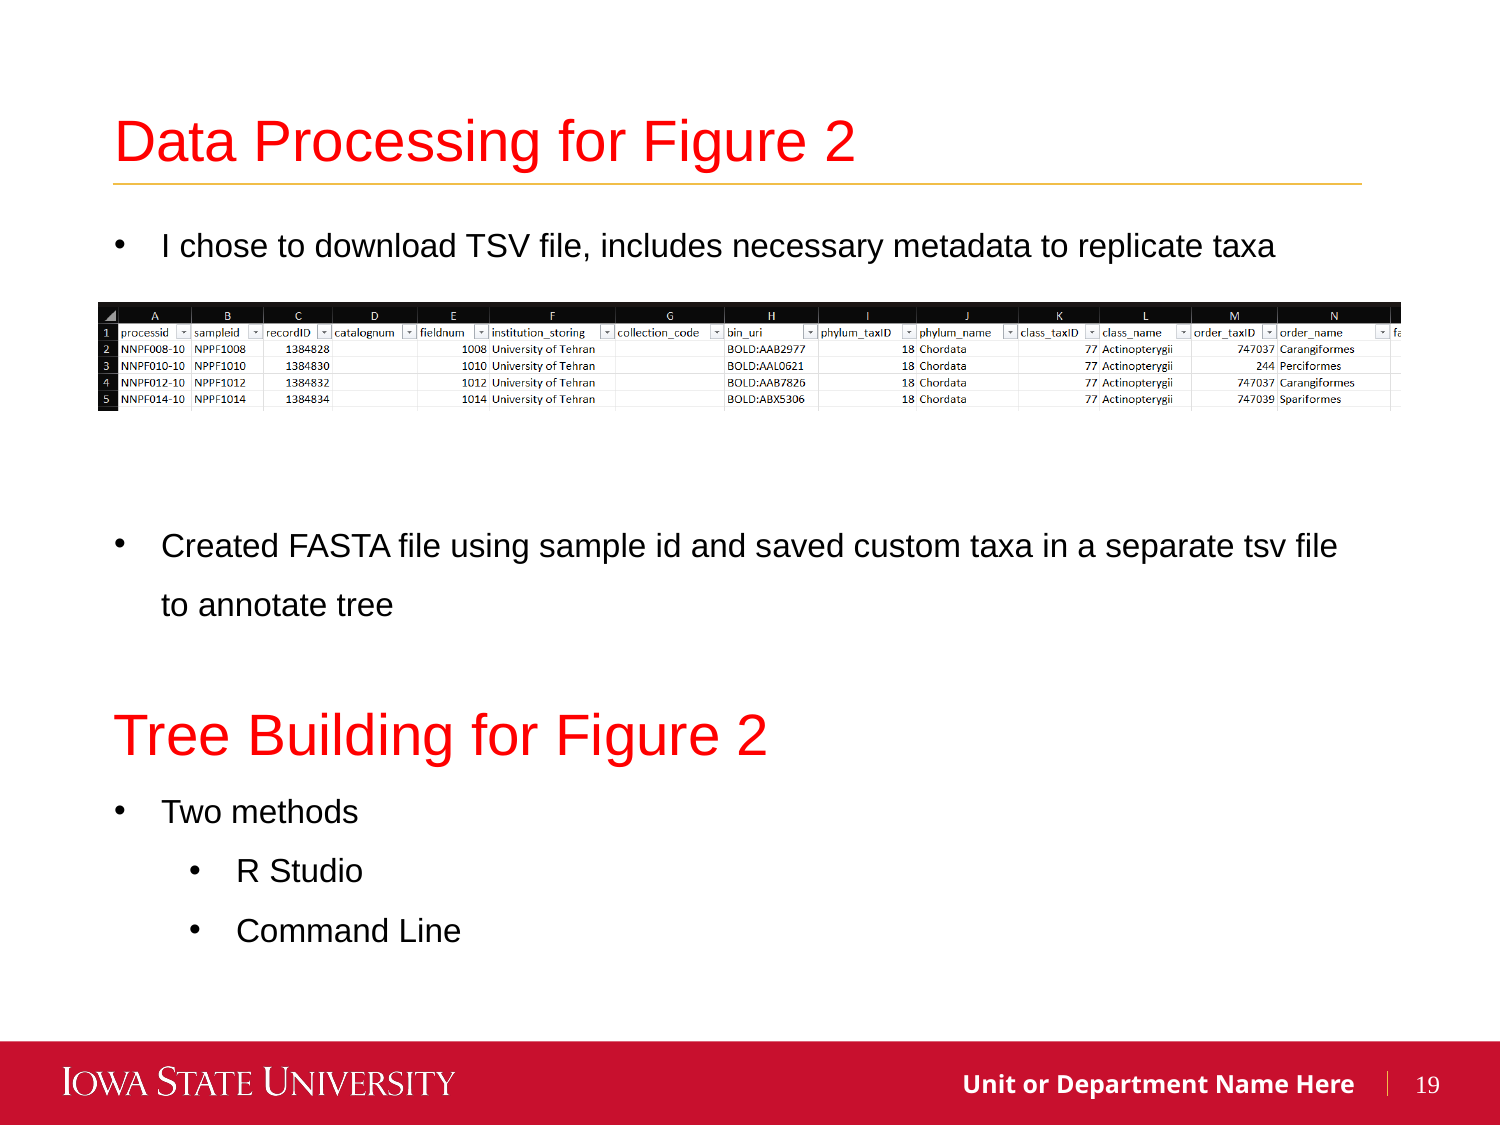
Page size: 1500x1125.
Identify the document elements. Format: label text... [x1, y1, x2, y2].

text_box Tree Building for Figure 2 [98, 689, 1401, 775]
text_box Data Processing for Figure 2 [99, 95, 1401, 181]
picture [98, 302, 1402, 412]
text_box Two methods R Studio Command Line [99, 762, 1363, 1017]
text_box I chose to download TSV file, includes necessary metadata to replicate taxa Created FASTA file using sample id and saved custom taxa in a separate tsv file to annotate tree [99, 196, 1363, 302]
text_box I chose to download TSV file, includes necessary metadata to replicate taxa Created FASTA file using sample id and saved custom taxa in a separate tsv file to annotate tree [99, 420, 1363, 689]
picture [62, 1066, 456, 1100]
